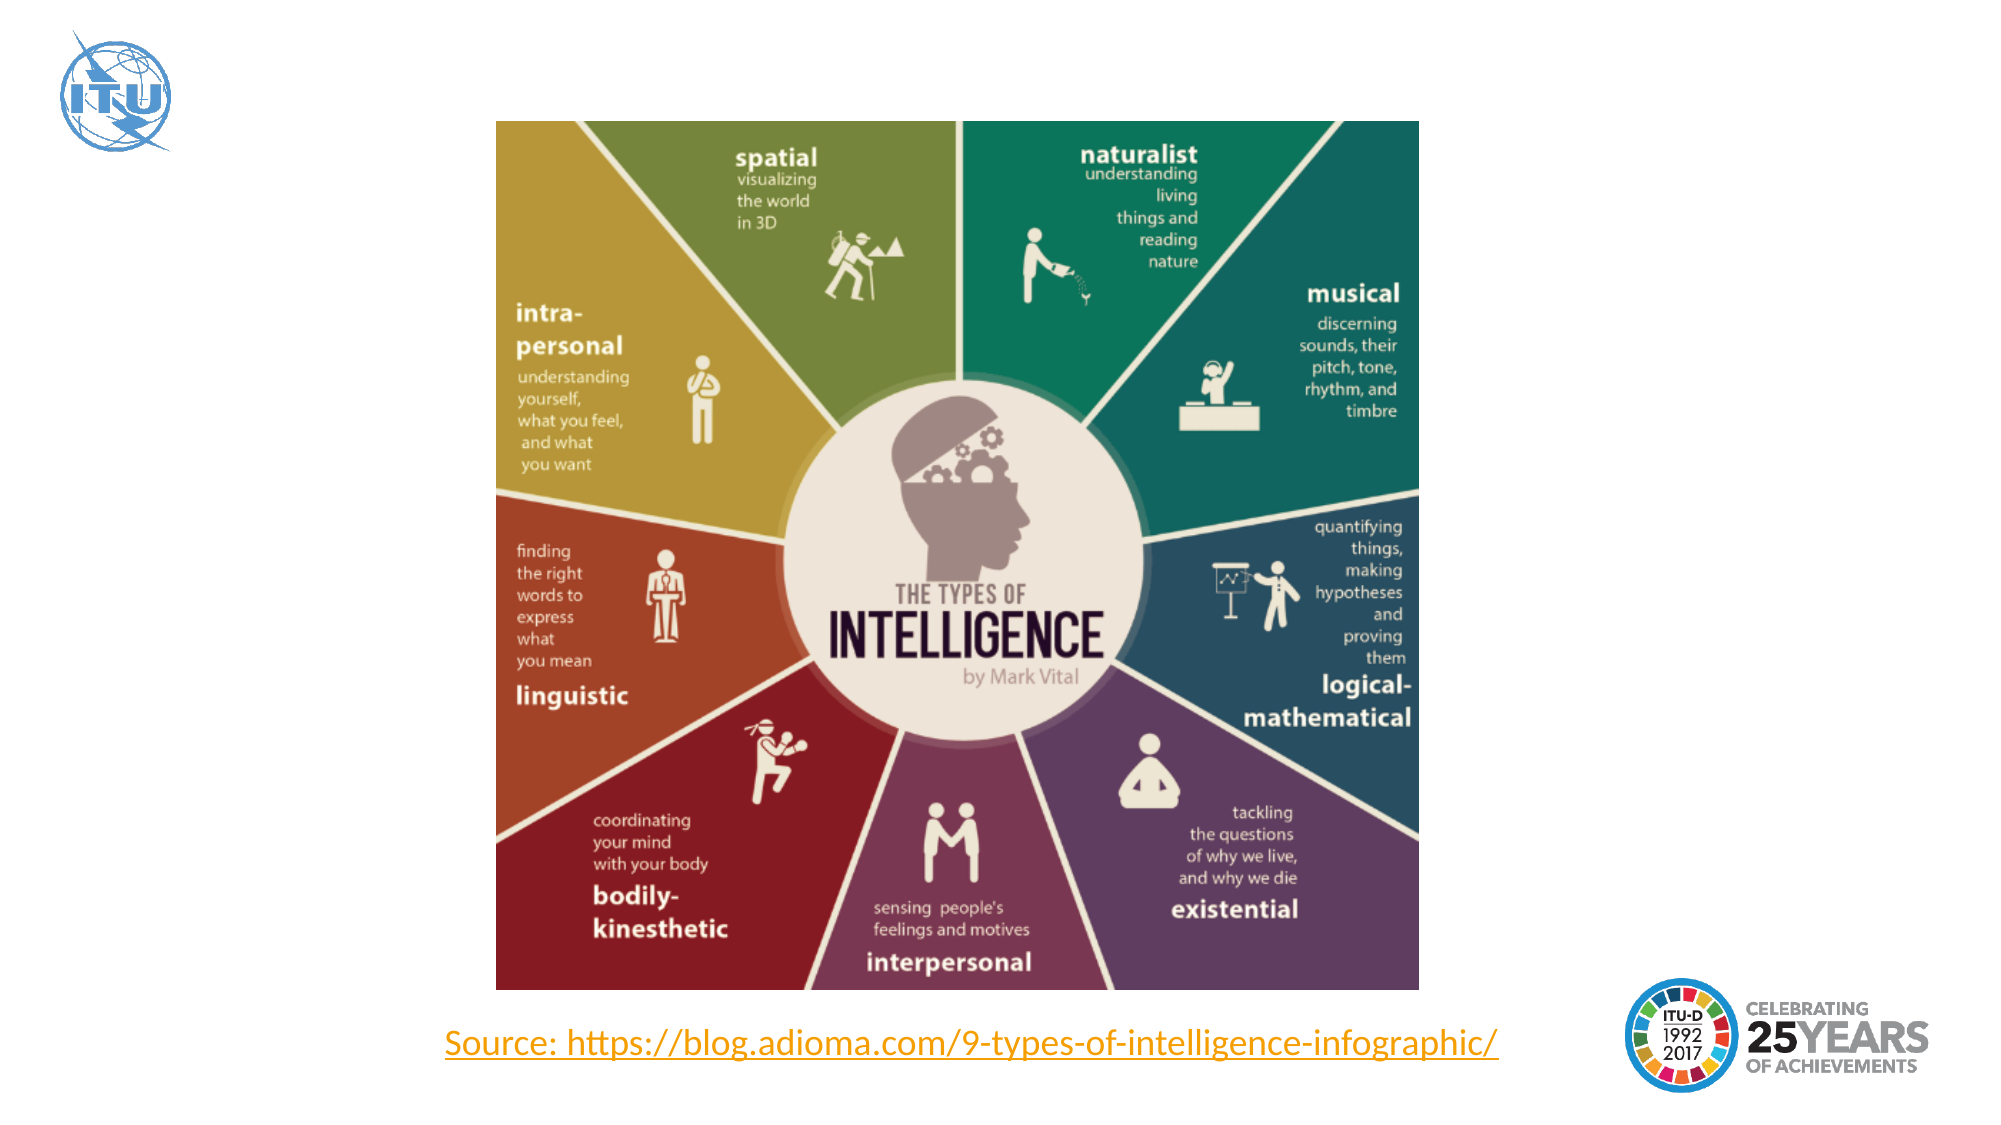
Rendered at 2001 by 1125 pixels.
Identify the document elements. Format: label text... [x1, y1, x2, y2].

picture [496, 121, 1419, 990]
picture [57, 26, 177, 156]
picture [1623, 977, 1930, 1093]
text_box Source: https://blog.adioma.com/9-types-of-intelligence-infographic/ [429, 1010, 1514, 1071]
